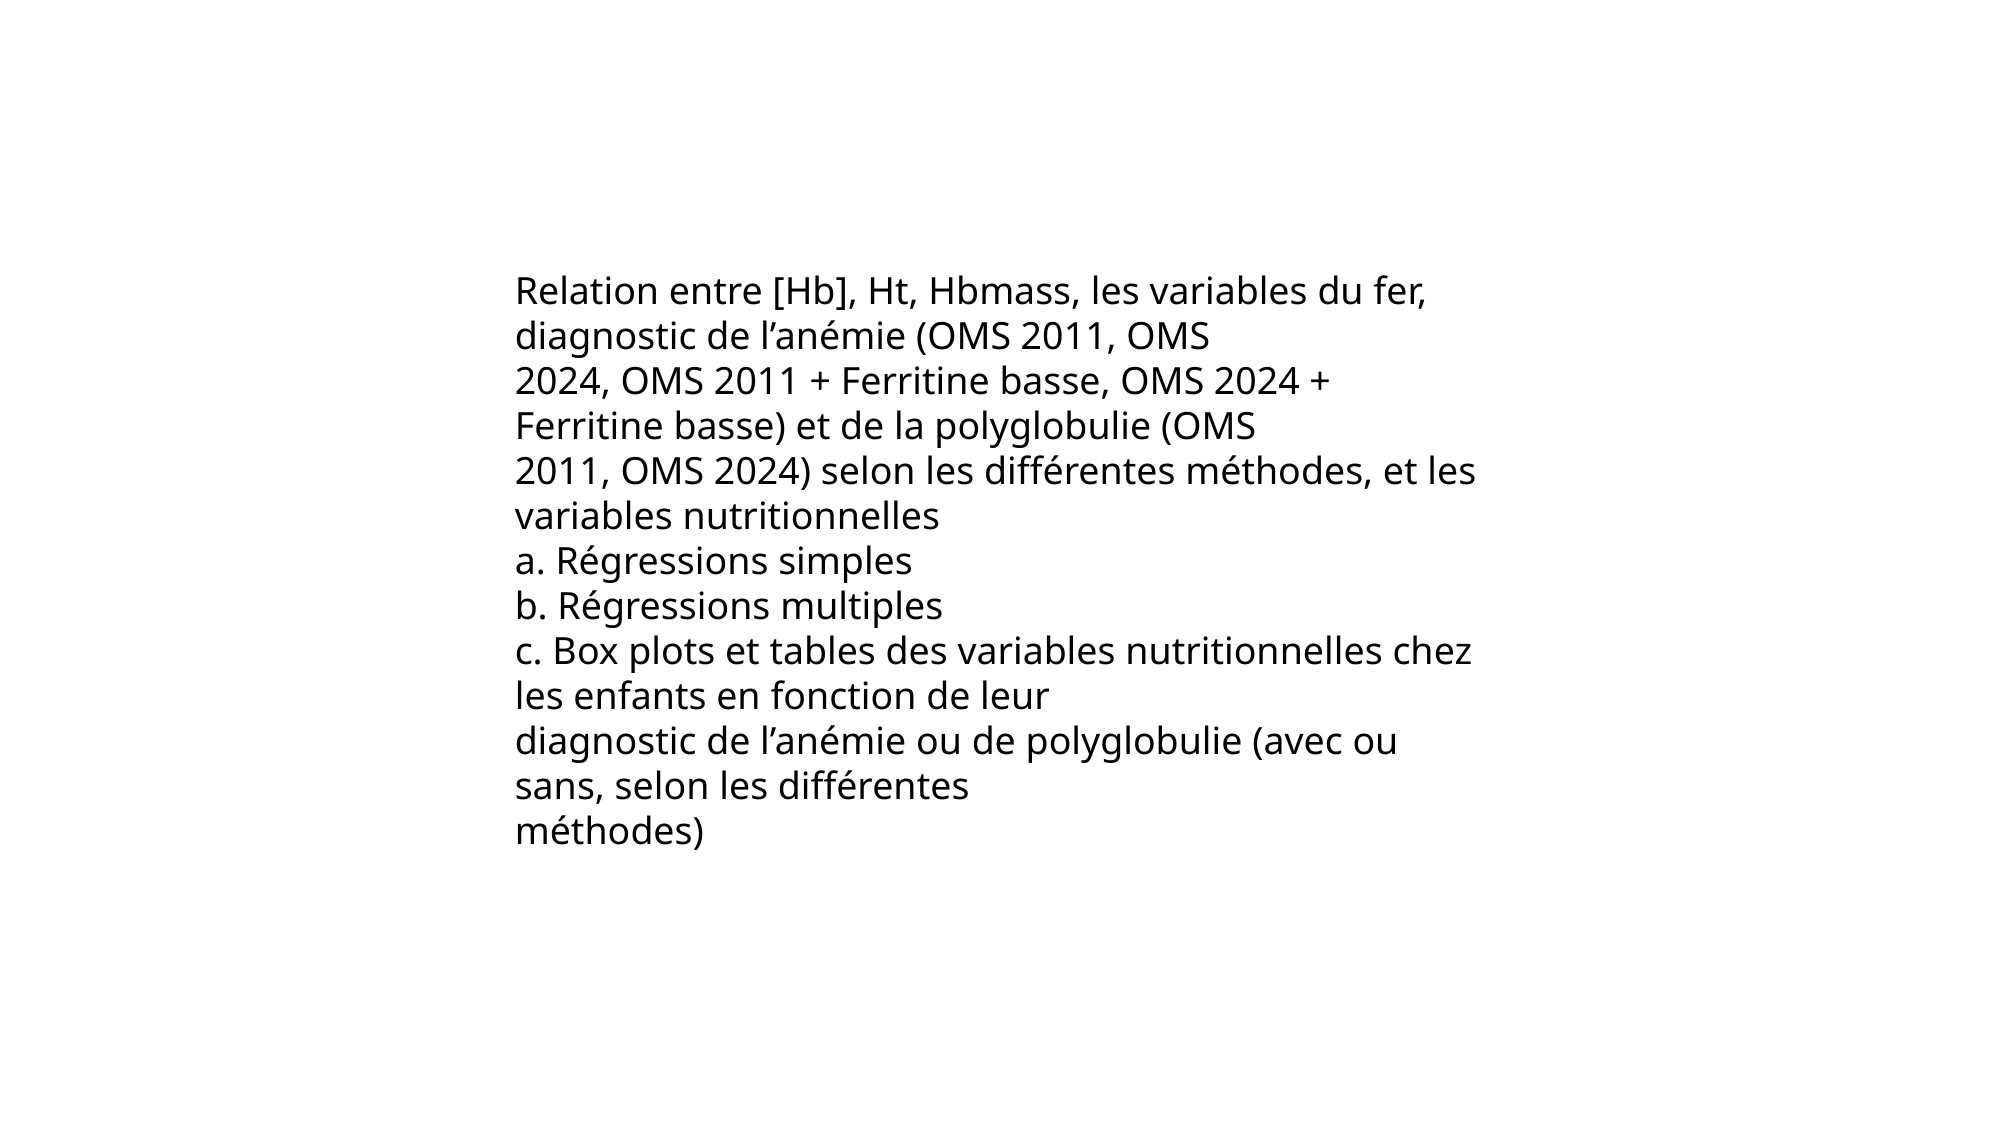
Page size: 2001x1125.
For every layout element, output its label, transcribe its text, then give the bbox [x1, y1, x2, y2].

text_box Relation entre [Hb], Ht, Hbmass, les variables du fer, diagnostic de l’anémie (OMS 2011, OMS 2024, OMS 2011 + Ferritine basse, OMS 2024 + Ferritine basse) et de la polyglobulie (OMS 2011, OMS 2024) selon les différentes méthodes, et les variables nutritionnelles a. Régressions simples b. Régressions multiples c. Box plots et tables des variables nutritionnelles chez les enfants en fonction de leur diagnostic de l’anémie ou de polyglobulie (avec ou sans, selon les différentes méthodes) [500, 259, 1501, 860]
